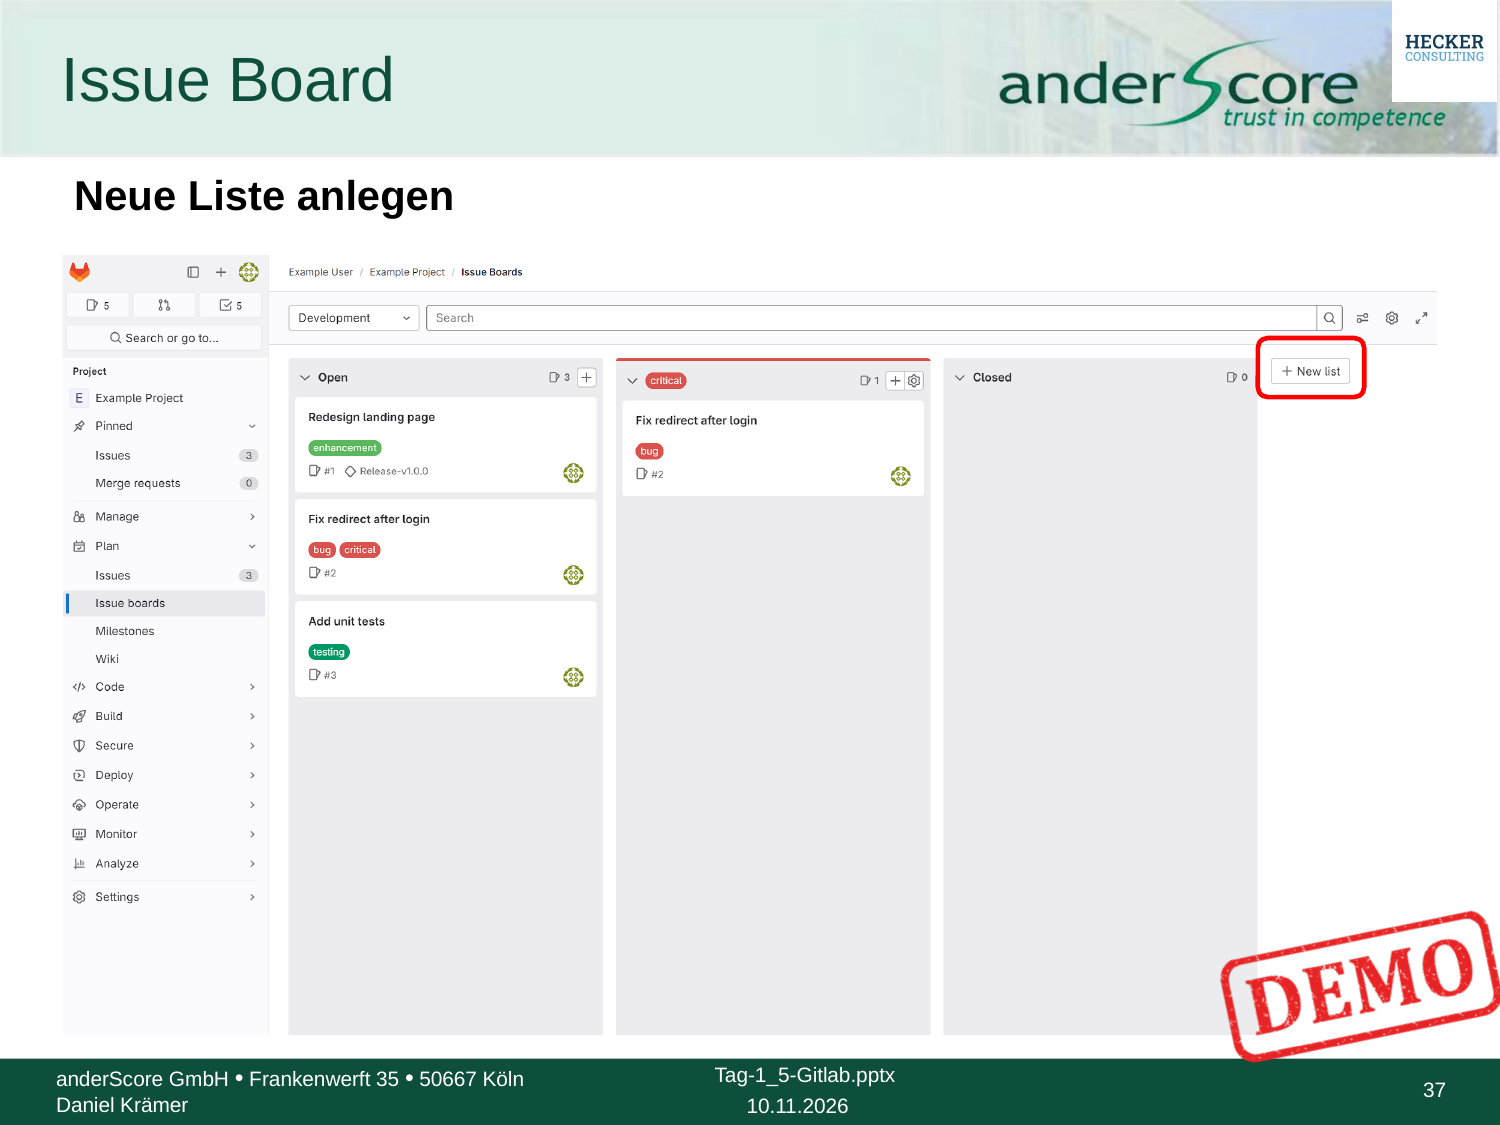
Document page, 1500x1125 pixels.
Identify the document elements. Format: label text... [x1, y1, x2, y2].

picture [0, 0, 1500, 157]
title Issue Board [46, 23, 975, 140]
picture [62, 255, 1500, 1124]
list Neue Liste anlegen [49, 160, 1447, 254]
